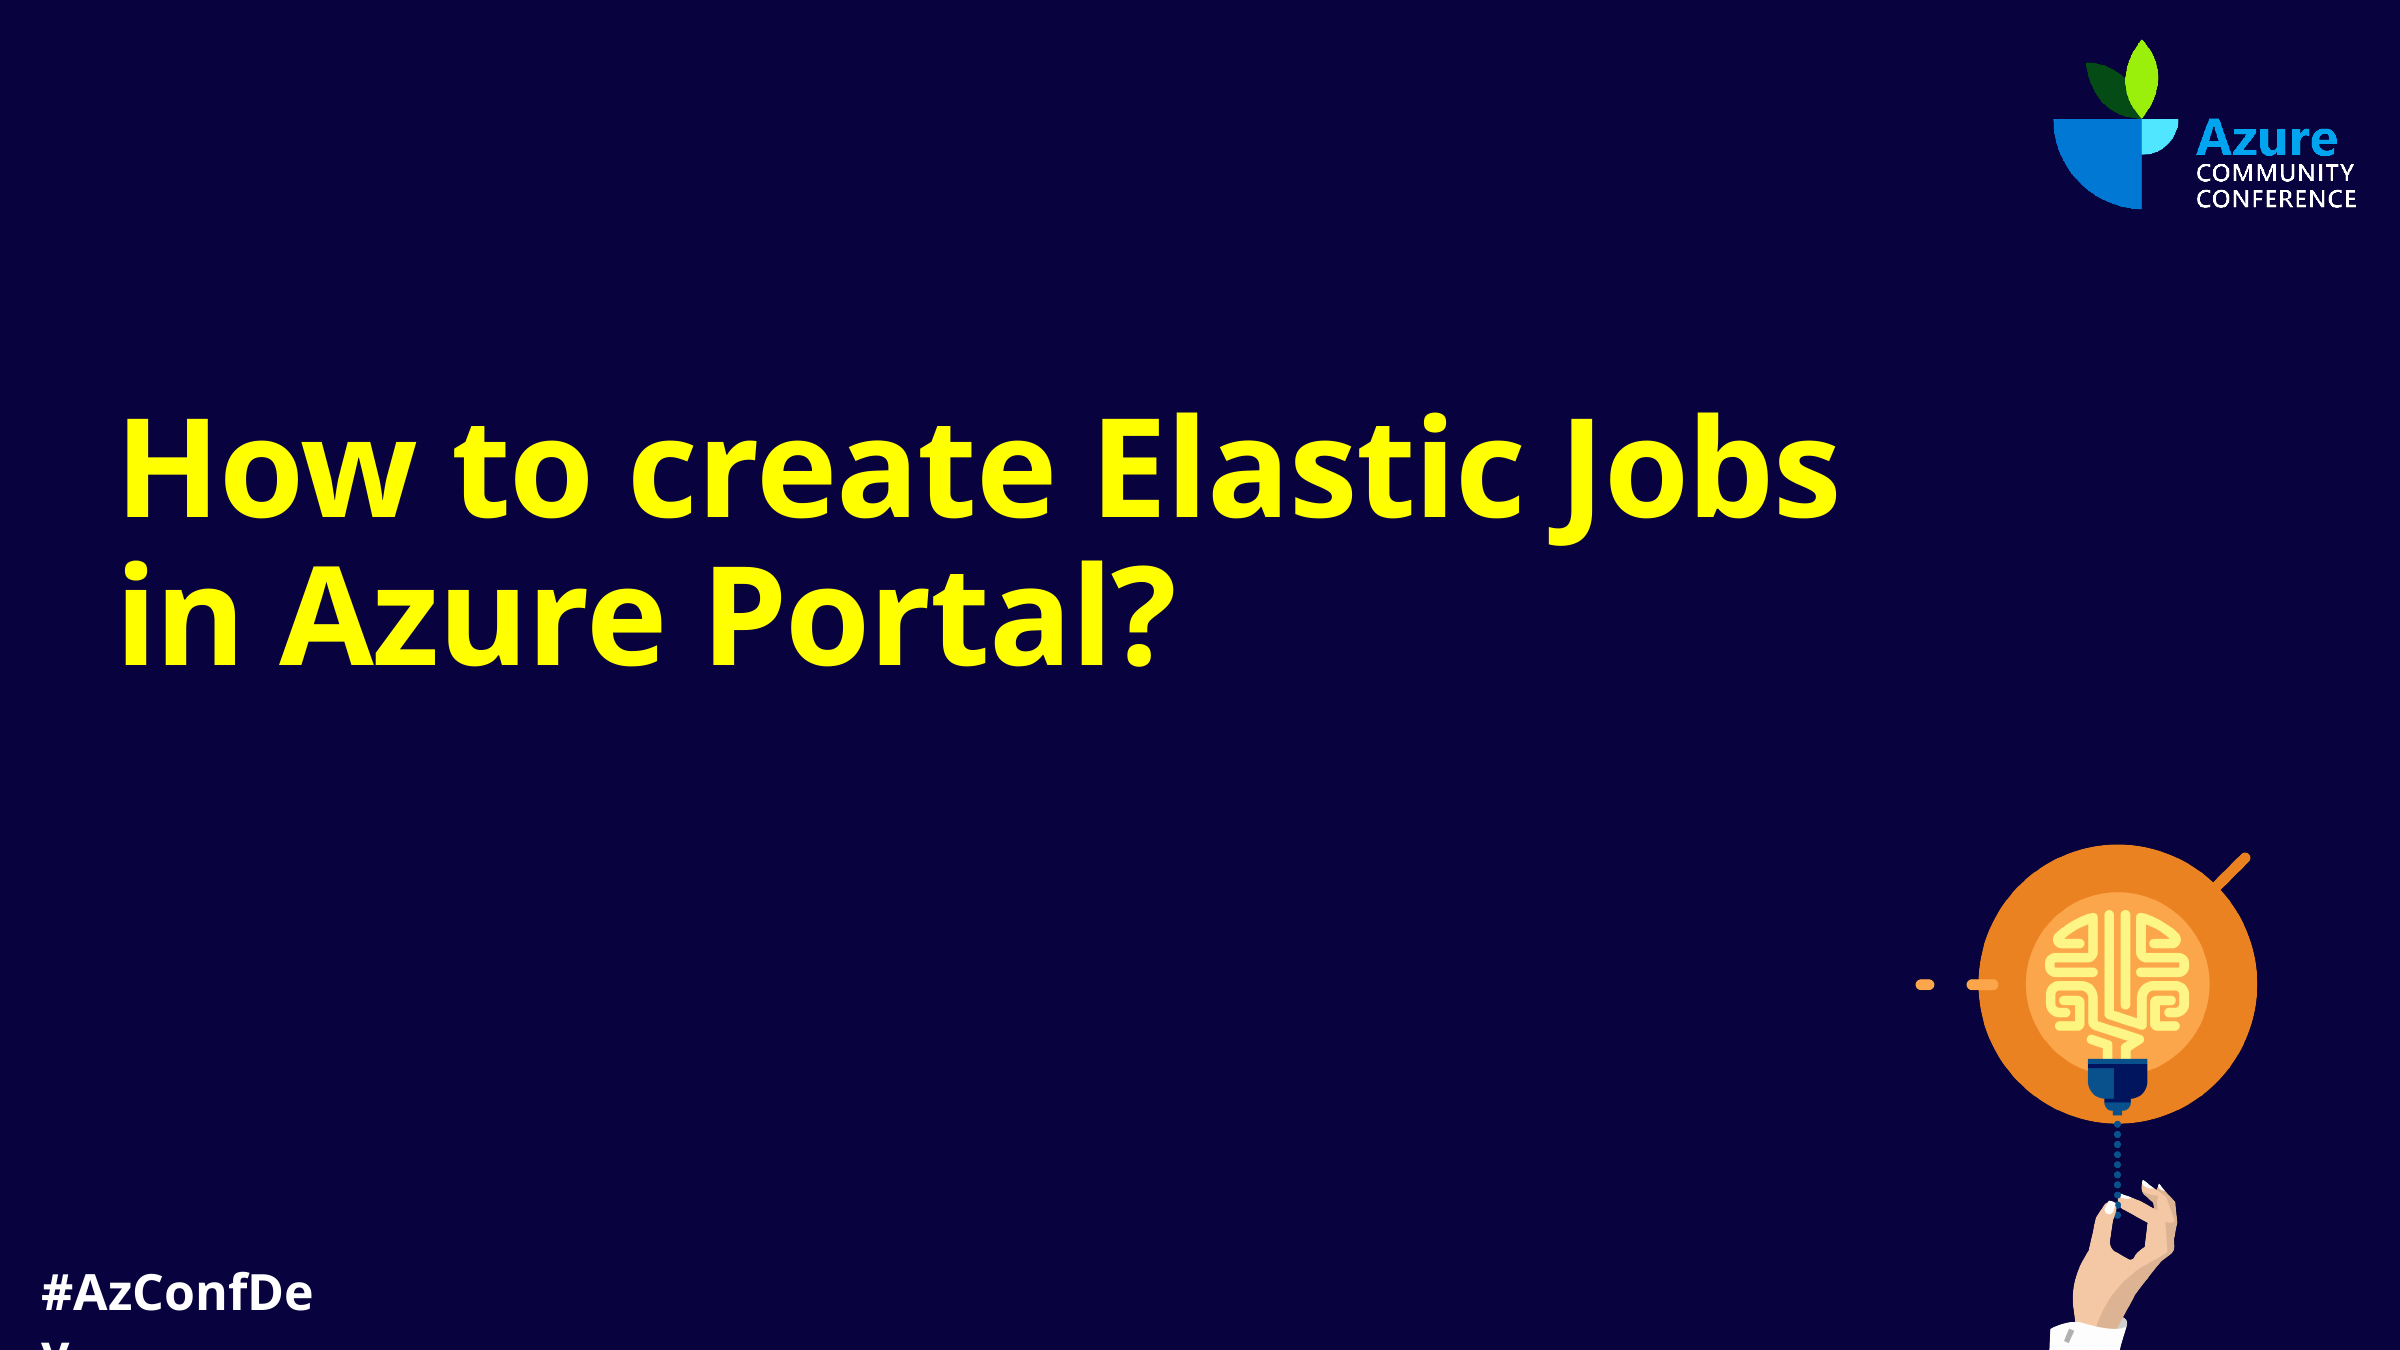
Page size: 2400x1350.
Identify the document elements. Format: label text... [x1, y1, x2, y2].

picture [1915, 843, 2258, 1350]
picture [2047, 33, 2365, 218]
title How to create Elastic Jobs in Azure Portal? [115, 395, 1916, 696]
